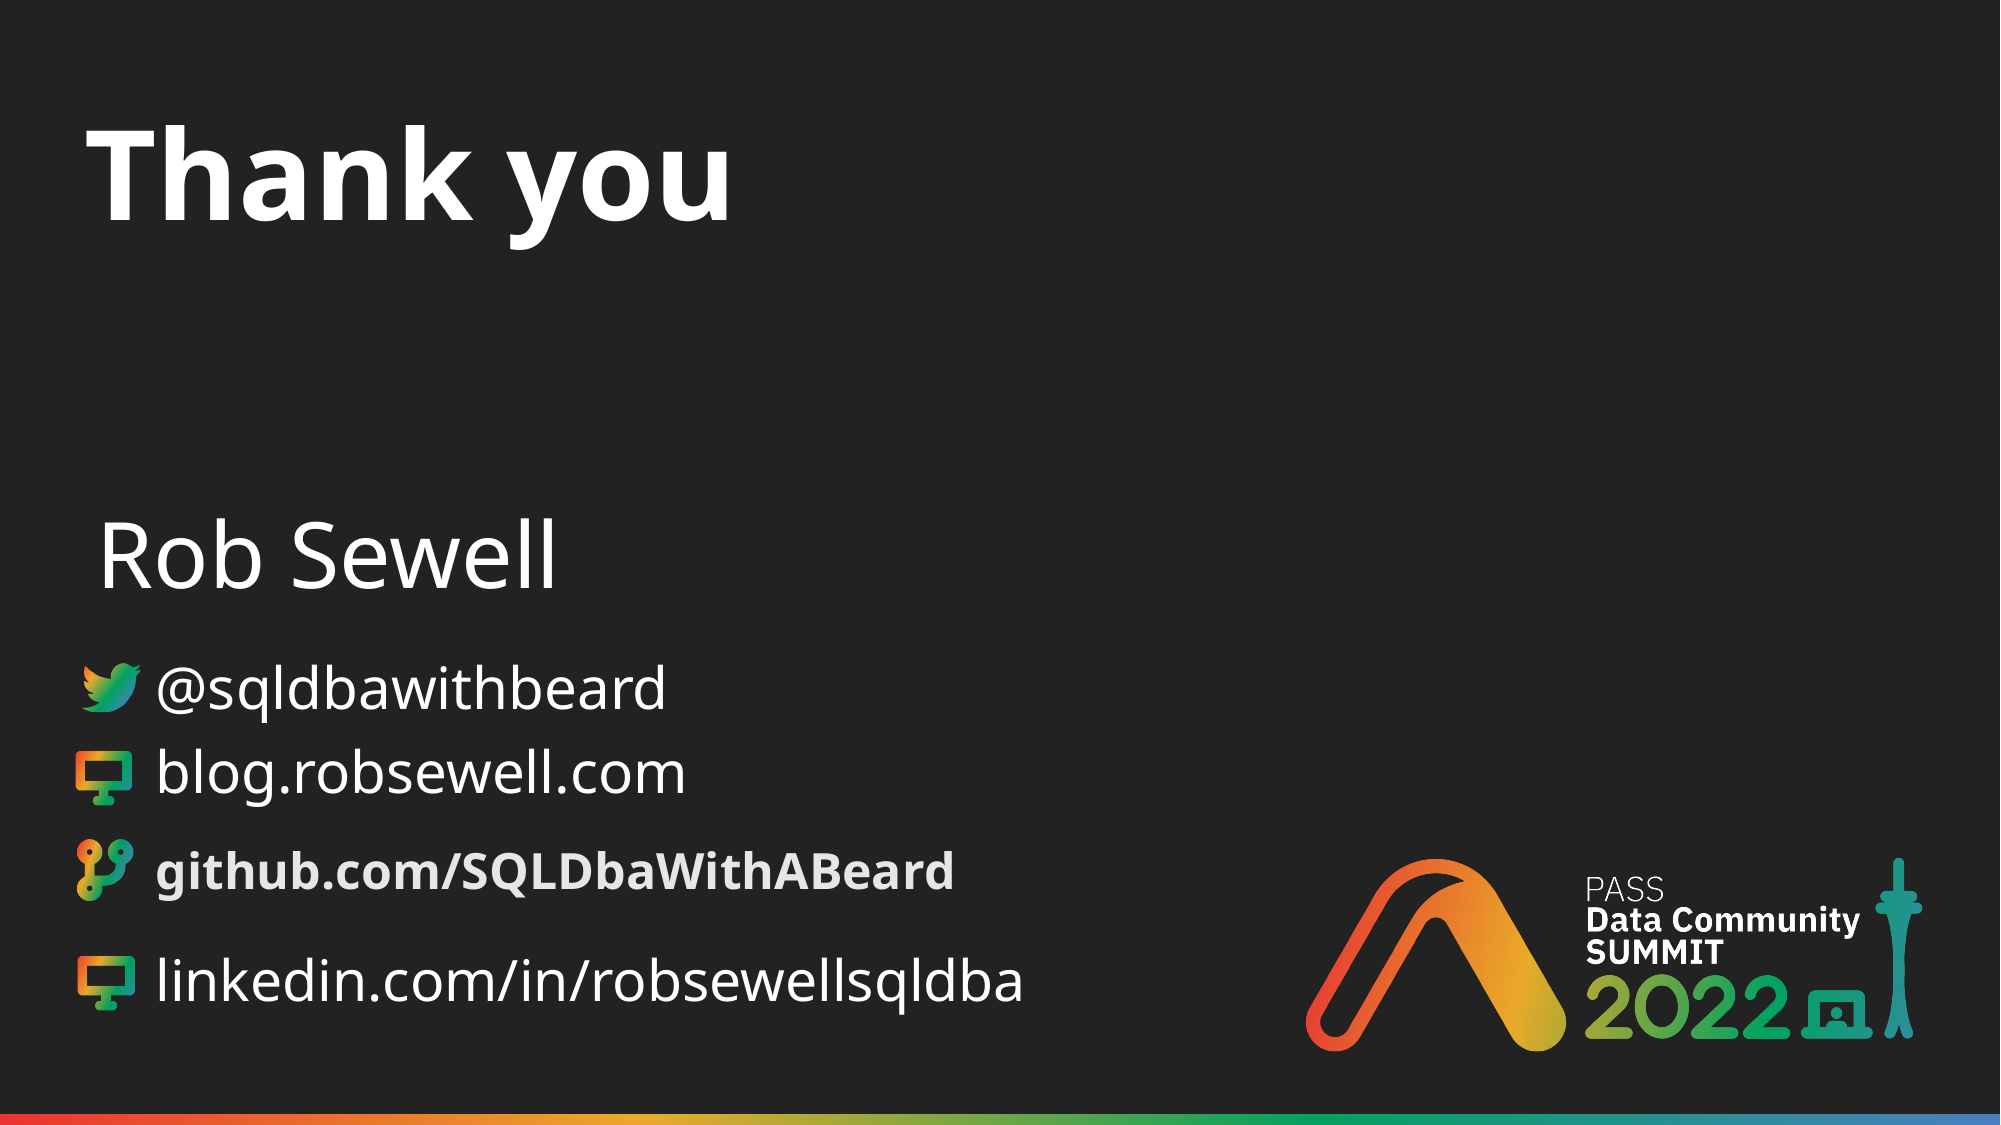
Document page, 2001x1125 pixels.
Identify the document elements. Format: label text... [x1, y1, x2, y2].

picture [1305, 857, 1923, 1052]
text_box linkedin.com/in/robsewellsqldba [140, 933, 1060, 1025]
text_box blog.robsewell.com [140, 725, 1060, 816]
picture [0, 1114, 2000, 1125]
picture [76, 953, 136, 1013]
text_box @sqldbawithbeard [140, 640, 1060, 725]
picture [81, 663, 141, 712]
picture [74, 839, 136, 901]
text_box Rob Sewell [81, 501, 1089, 619]
picture [74, 748, 133, 808]
text_box github.com/SQLDbaWithABeard [140, 824, 1060, 915]
